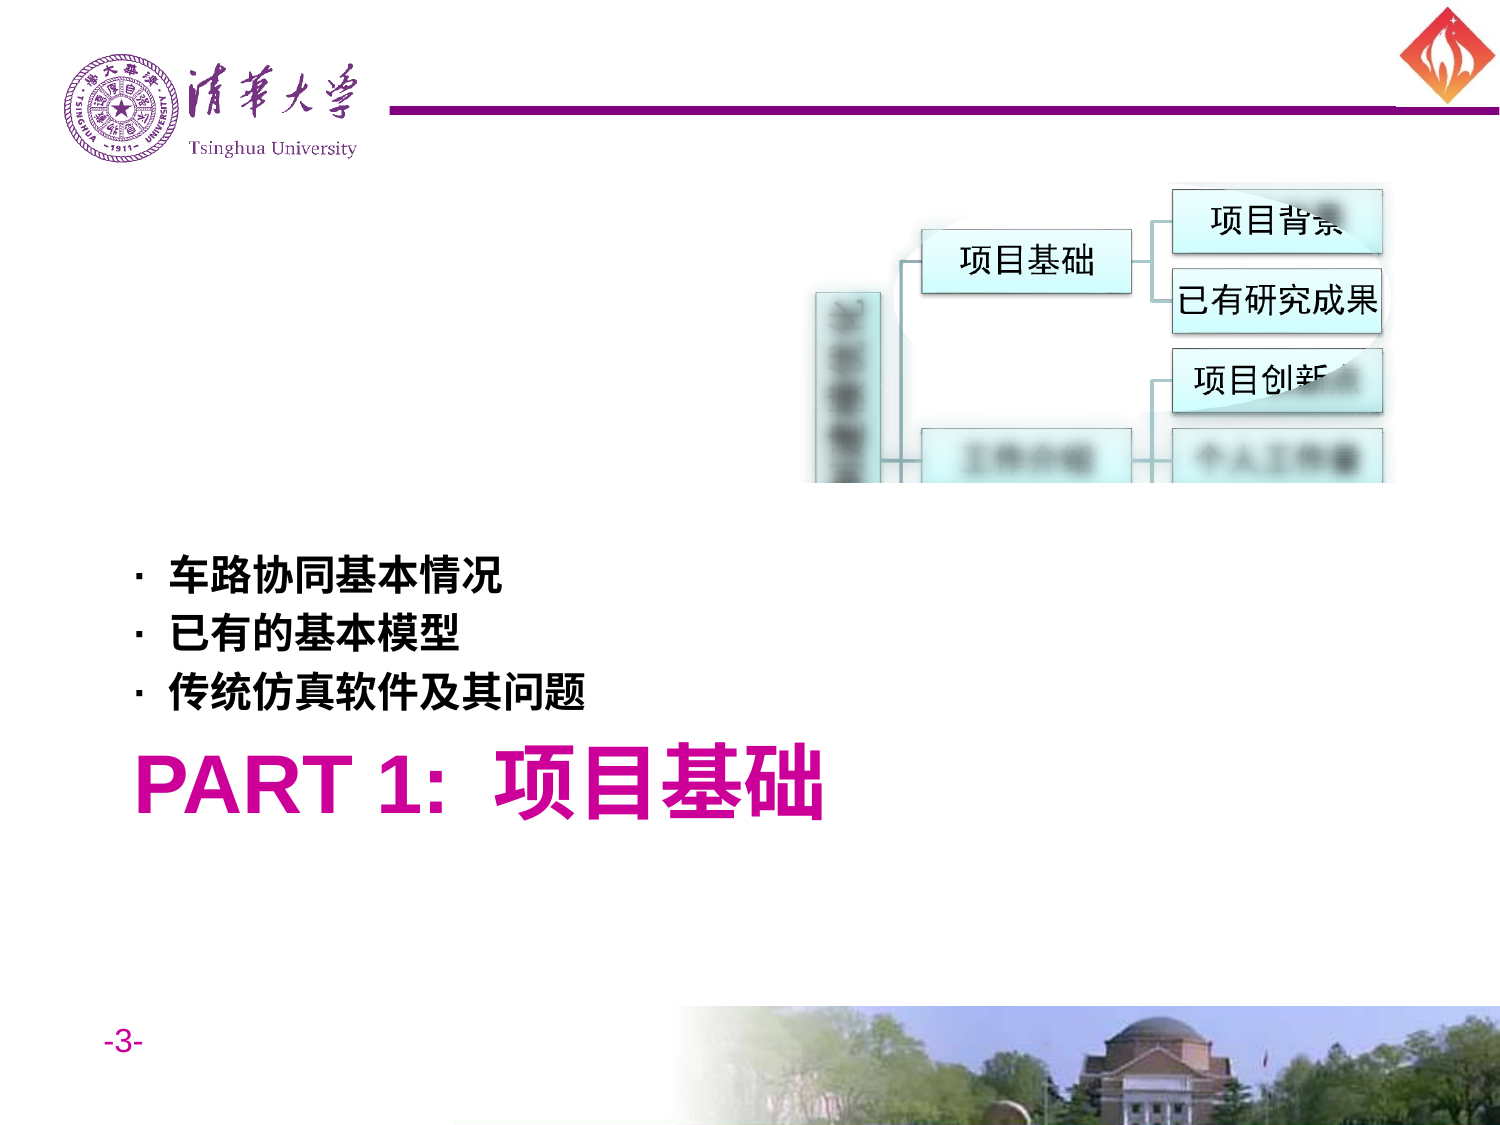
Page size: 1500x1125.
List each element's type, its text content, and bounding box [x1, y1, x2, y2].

title Part 1: 项目基础 [118, 723, 1394, 947]
picture [454, 1006, 1500, 1125]
picture [1396, 2, 1500, 107]
picture [64, 54, 361, 173]
list · 车路协同基本情况 · 已有的基本模型 · 传统仿真软件及其问题 [118, 476, 1394, 723]
picture [798, 182, 1406, 483]
